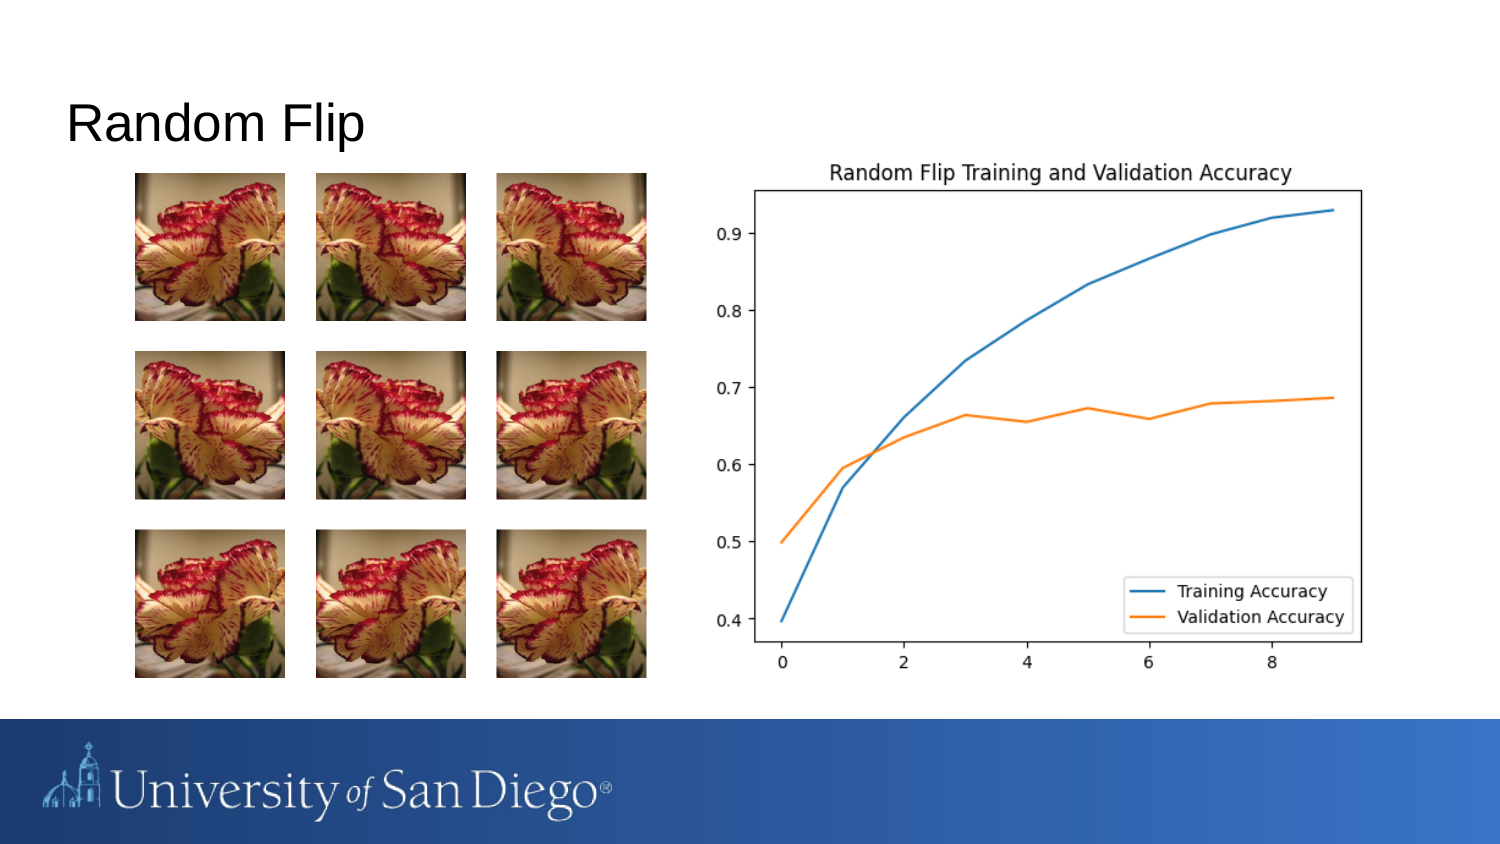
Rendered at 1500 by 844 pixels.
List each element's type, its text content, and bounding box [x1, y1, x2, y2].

title Random Flip [51, 72, 1449, 167]
picture [13, 726, 639, 838]
picture [703, 151, 1373, 684]
picture [127, 166, 652, 684]
